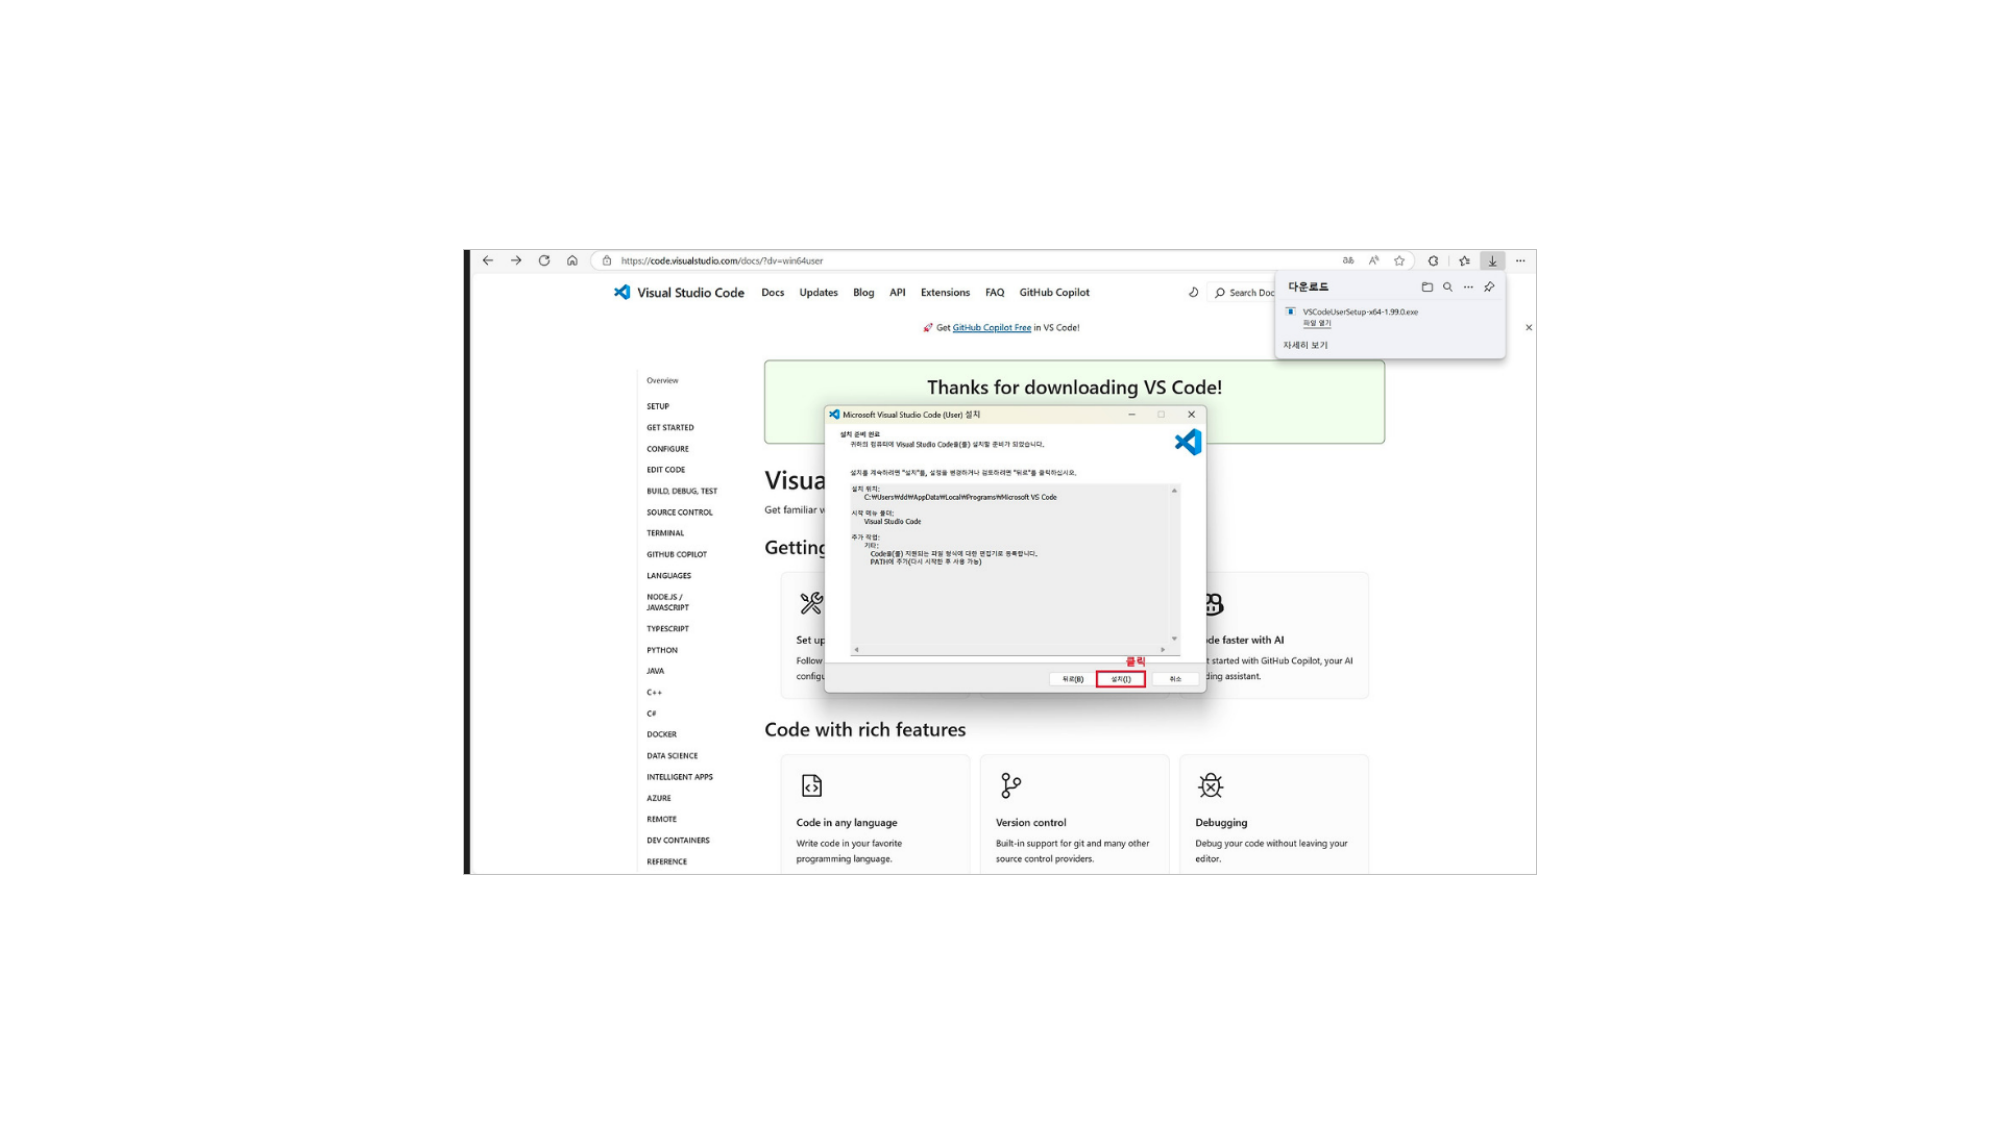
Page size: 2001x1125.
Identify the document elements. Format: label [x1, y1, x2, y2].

picture [462, 249, 1537, 876]
